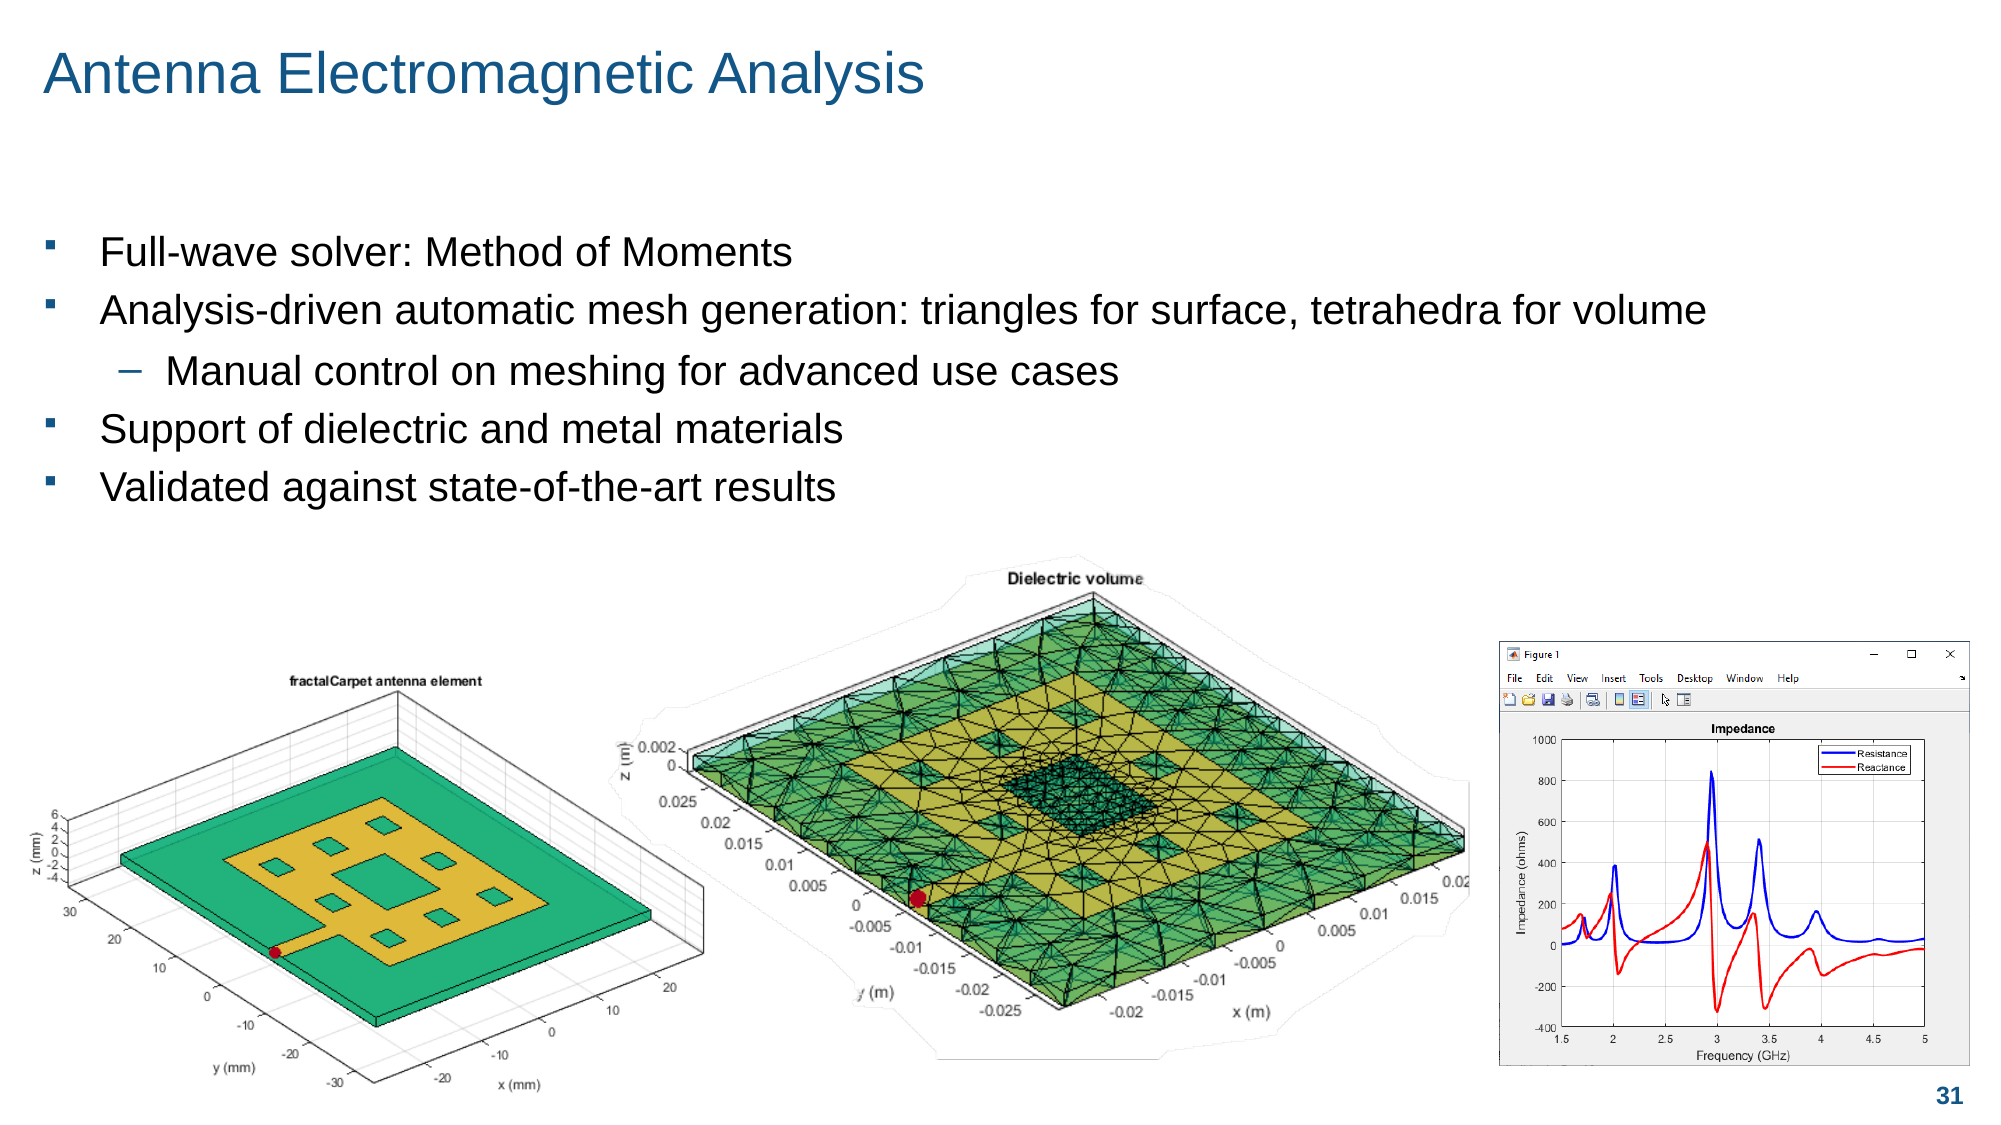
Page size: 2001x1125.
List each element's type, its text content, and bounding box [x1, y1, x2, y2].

list Full-wave solver: Method of Moments Analysis-driven automatic mesh generation: triangles for surface, tetrahedra for volume Manual control on meshing for advanced use cases Support of dielectric and metal materials Validated against state-of-the-art results [28, 216, 1837, 654]
title Antenna Electromagnetic Analysis [28, 28, 2000, 191]
picture [0, 520, 1970, 1110]
